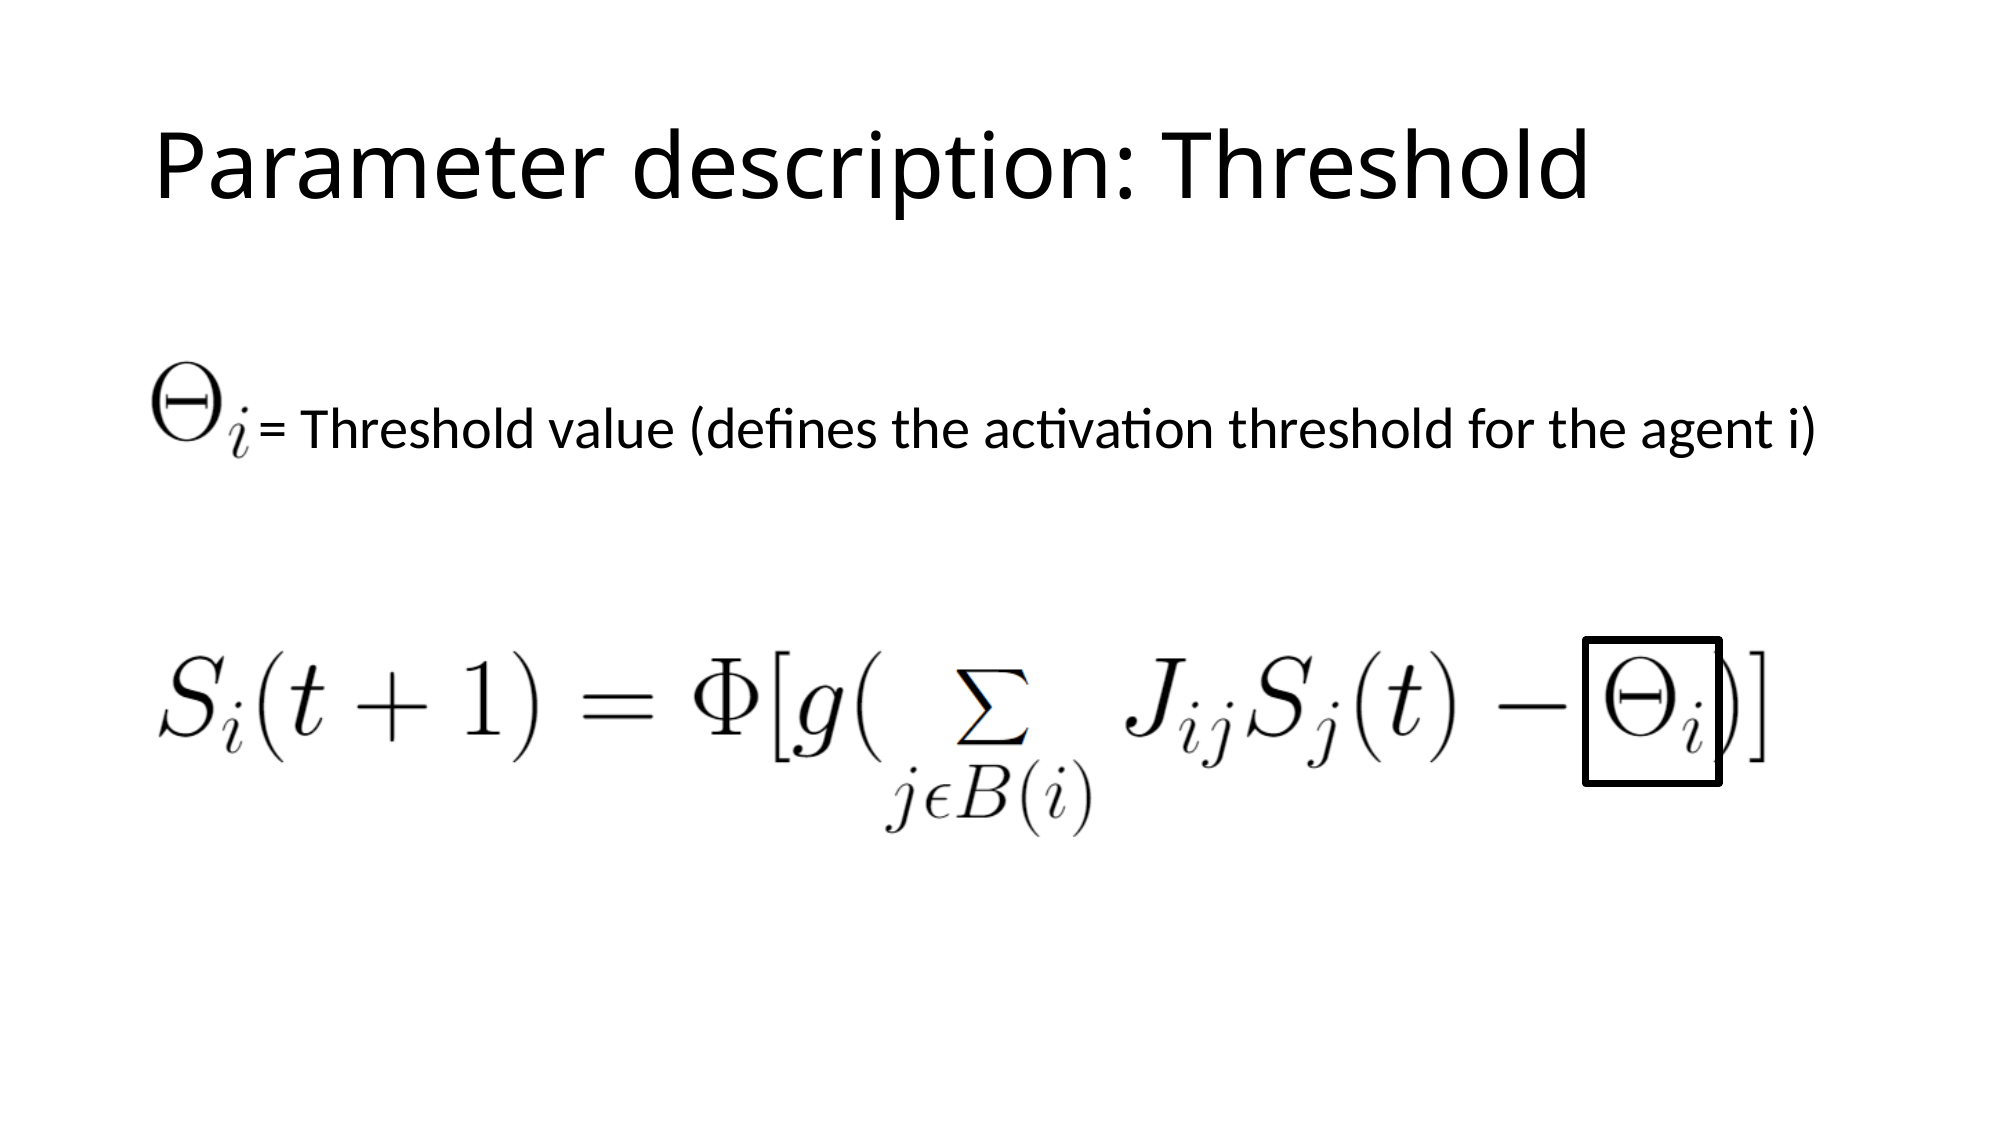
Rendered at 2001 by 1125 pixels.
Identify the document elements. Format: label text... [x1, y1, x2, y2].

picture [137, 624, 1779, 862]
list = Threshold value (defines the activation threshold for the agent i) [137, 299, 1863, 1014]
picture [137, 332, 257, 489]
title Parameter description: Threshold [137, 59, 1863, 278]
